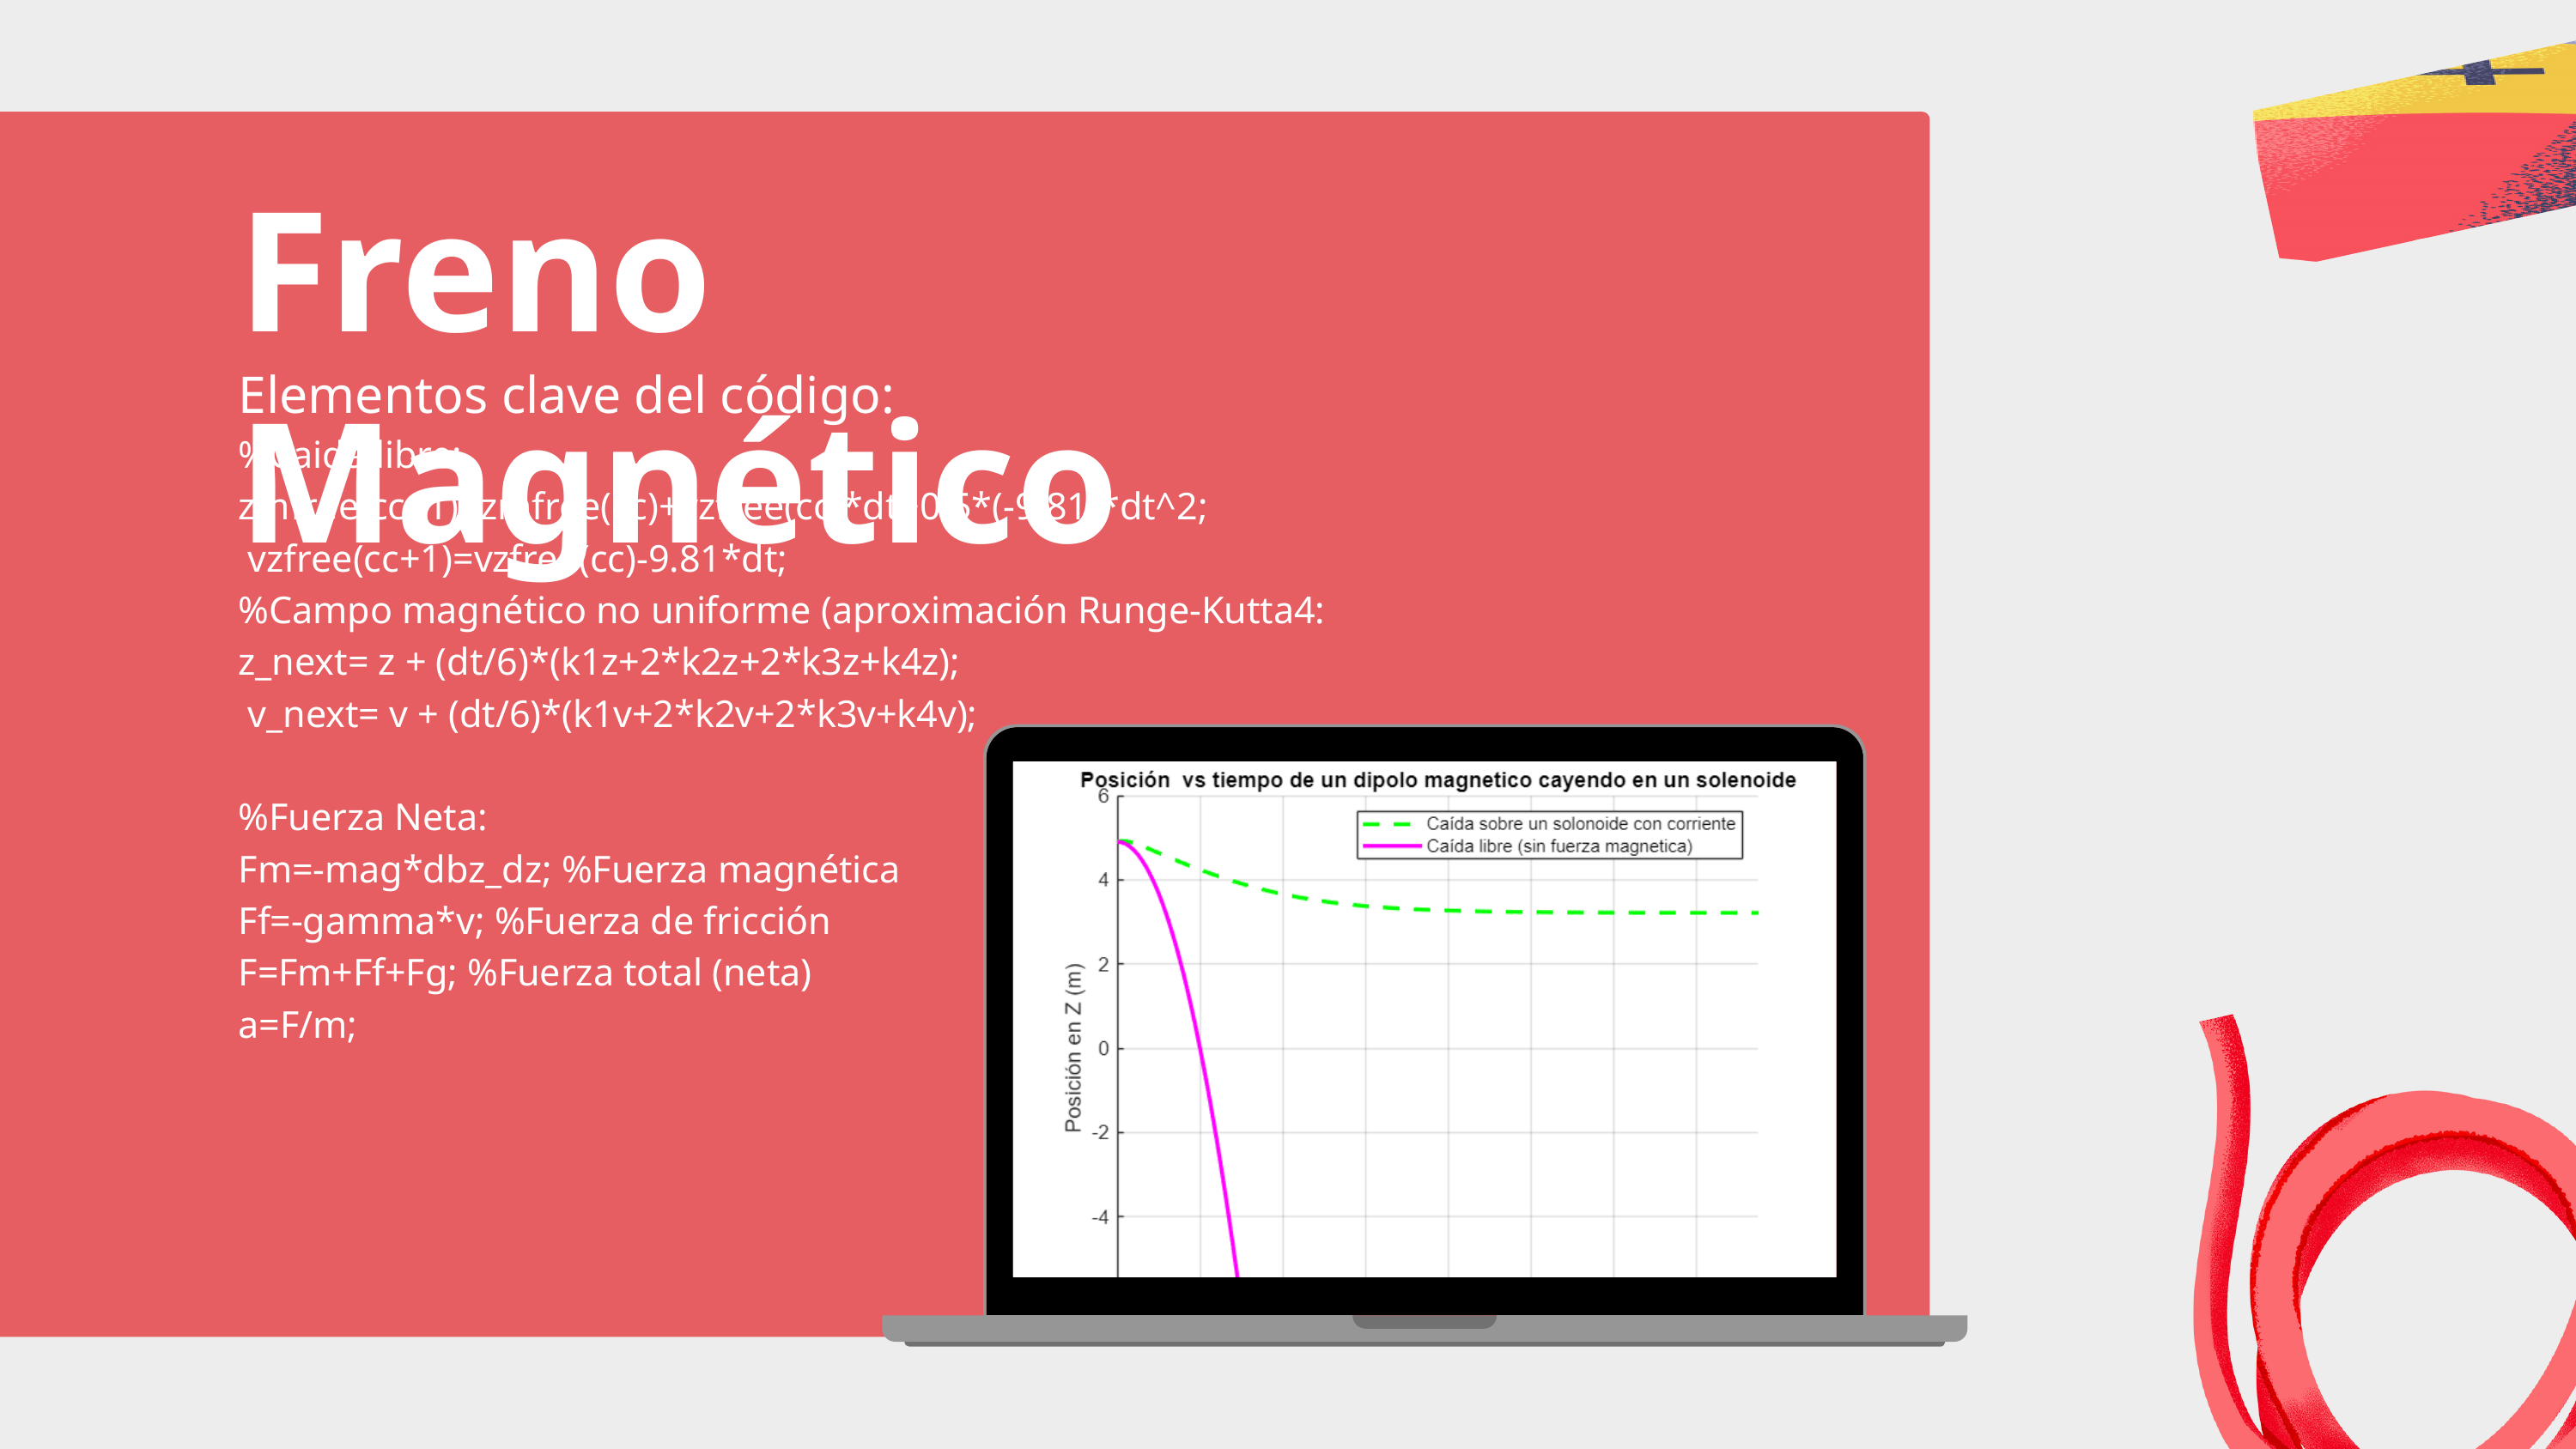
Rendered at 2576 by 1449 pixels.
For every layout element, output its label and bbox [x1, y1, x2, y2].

text_box [882, 724, 1968, 1347]
text_box [0, 111, 1930, 1337]
text_box [2247, 40, 2576, 270]
text_box [2106, 937, 2576, 1449]
